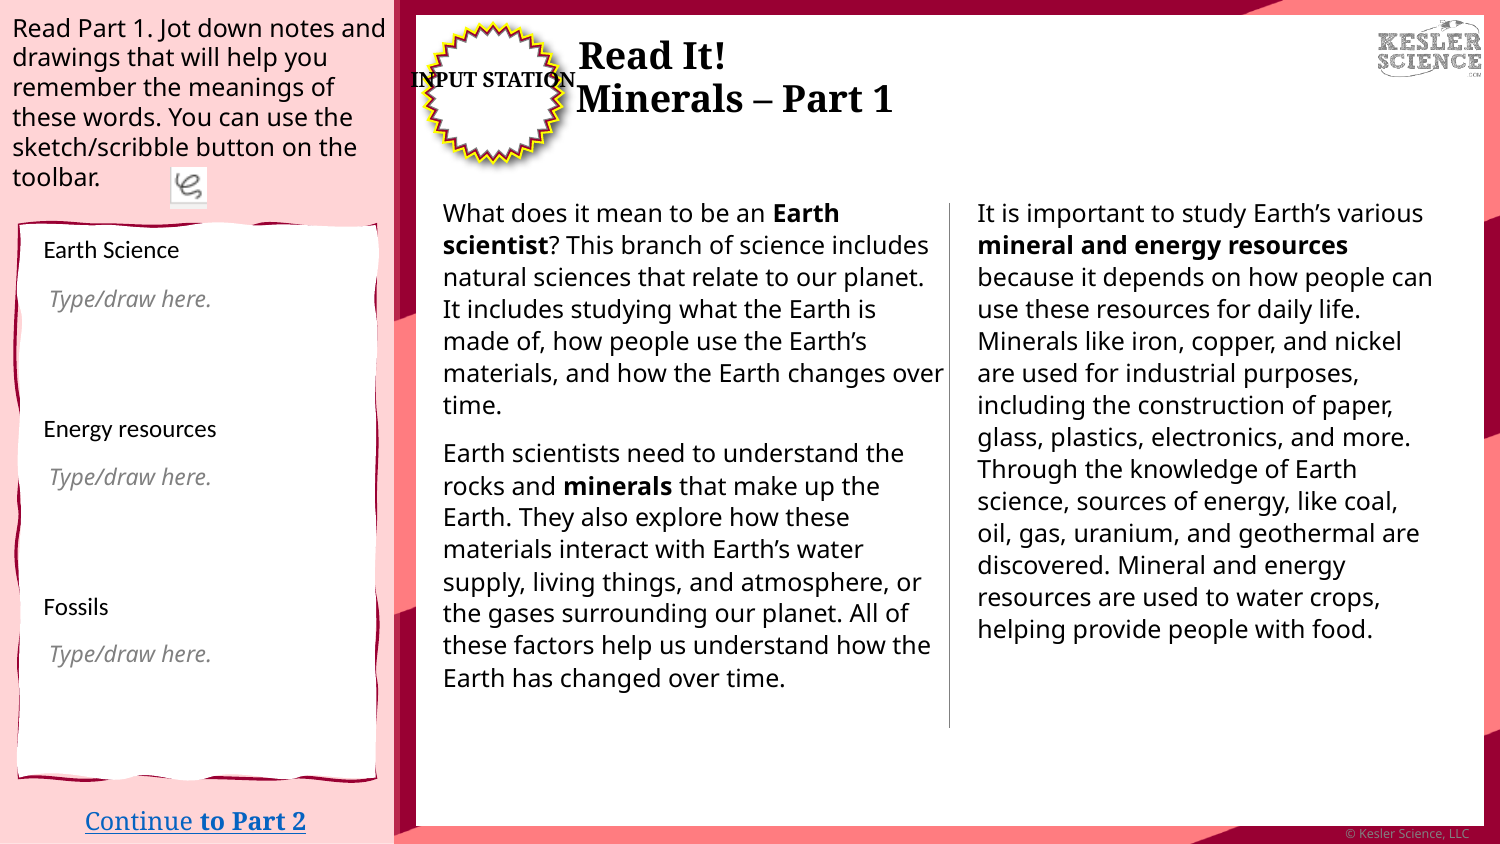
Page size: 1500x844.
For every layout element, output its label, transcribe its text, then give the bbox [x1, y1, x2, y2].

picture [400, 0, 1500, 844]
text_box Type/draw here. [34, 632, 373, 675]
text_box Type/draw here. [34, 277, 373, 320]
picture [170, 167, 207, 209]
text_box Type/draw here. [34, 454, 373, 498]
text_box Continue to Part 2 [34, 798, 358, 844]
